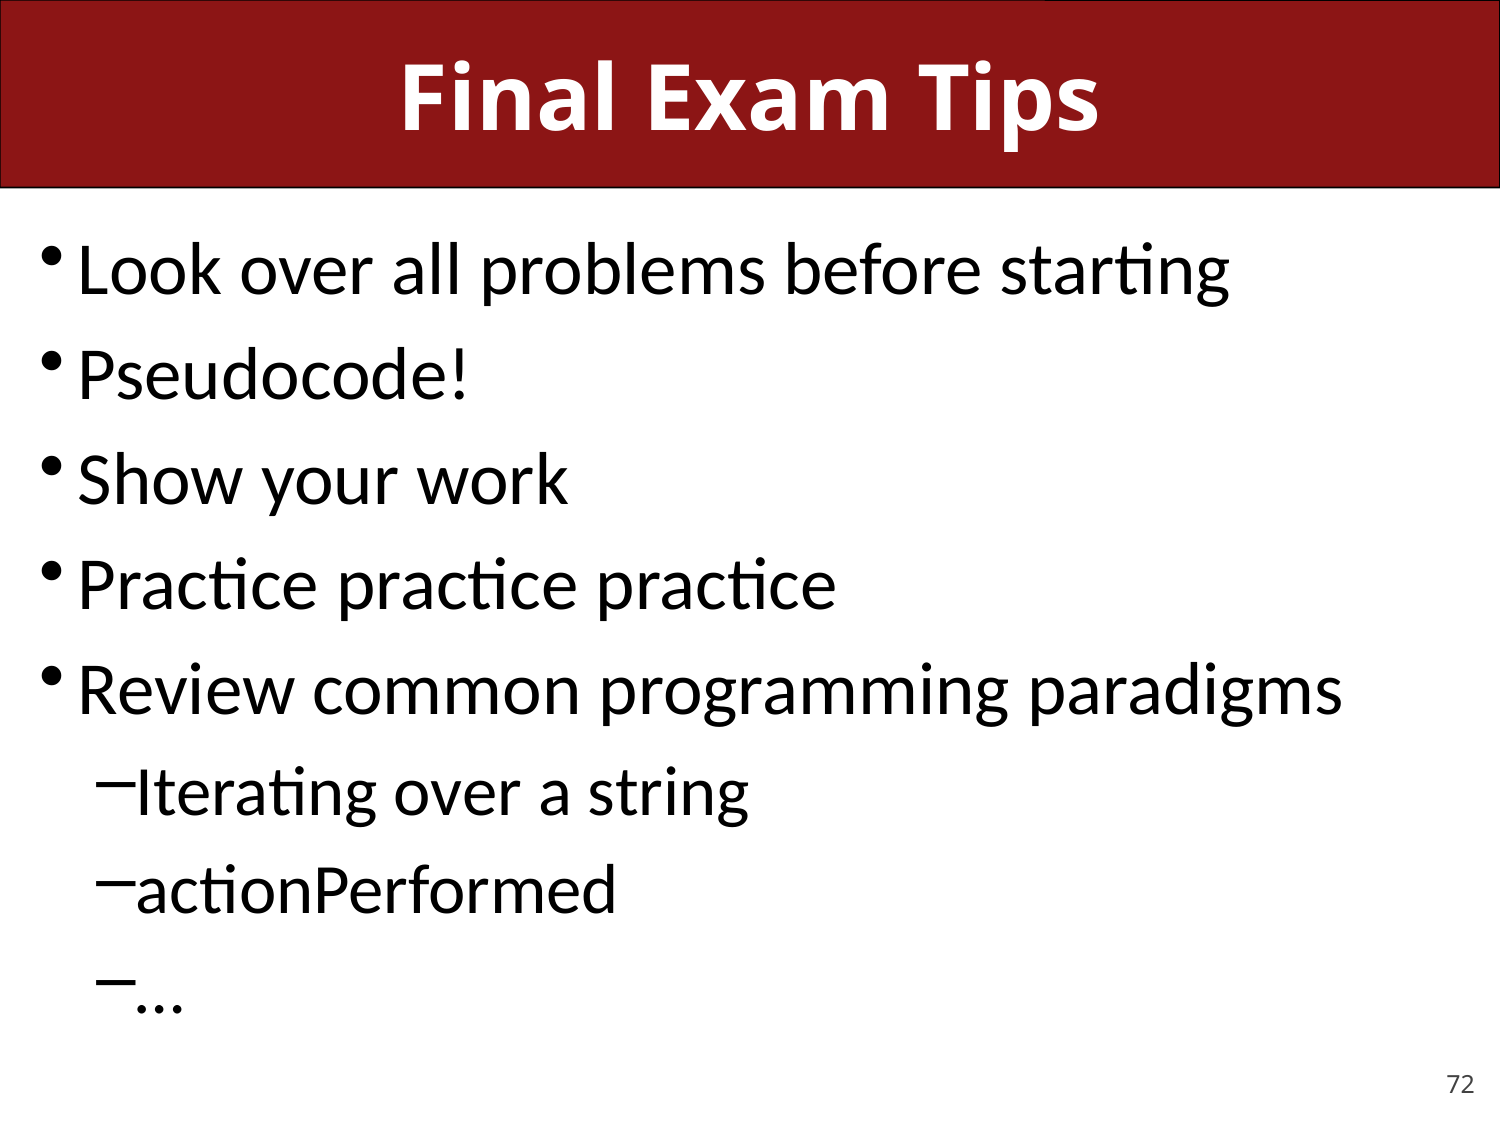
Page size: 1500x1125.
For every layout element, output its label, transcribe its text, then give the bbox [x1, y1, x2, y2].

list Look over all problems before starting Pseudocode! Show your work Practice practice practice Review common programming paradigms Iterating over a string actionPerformed … [24, 212, 1475, 1063]
title Final Exam Tips [75, 0, 1425, 188]
